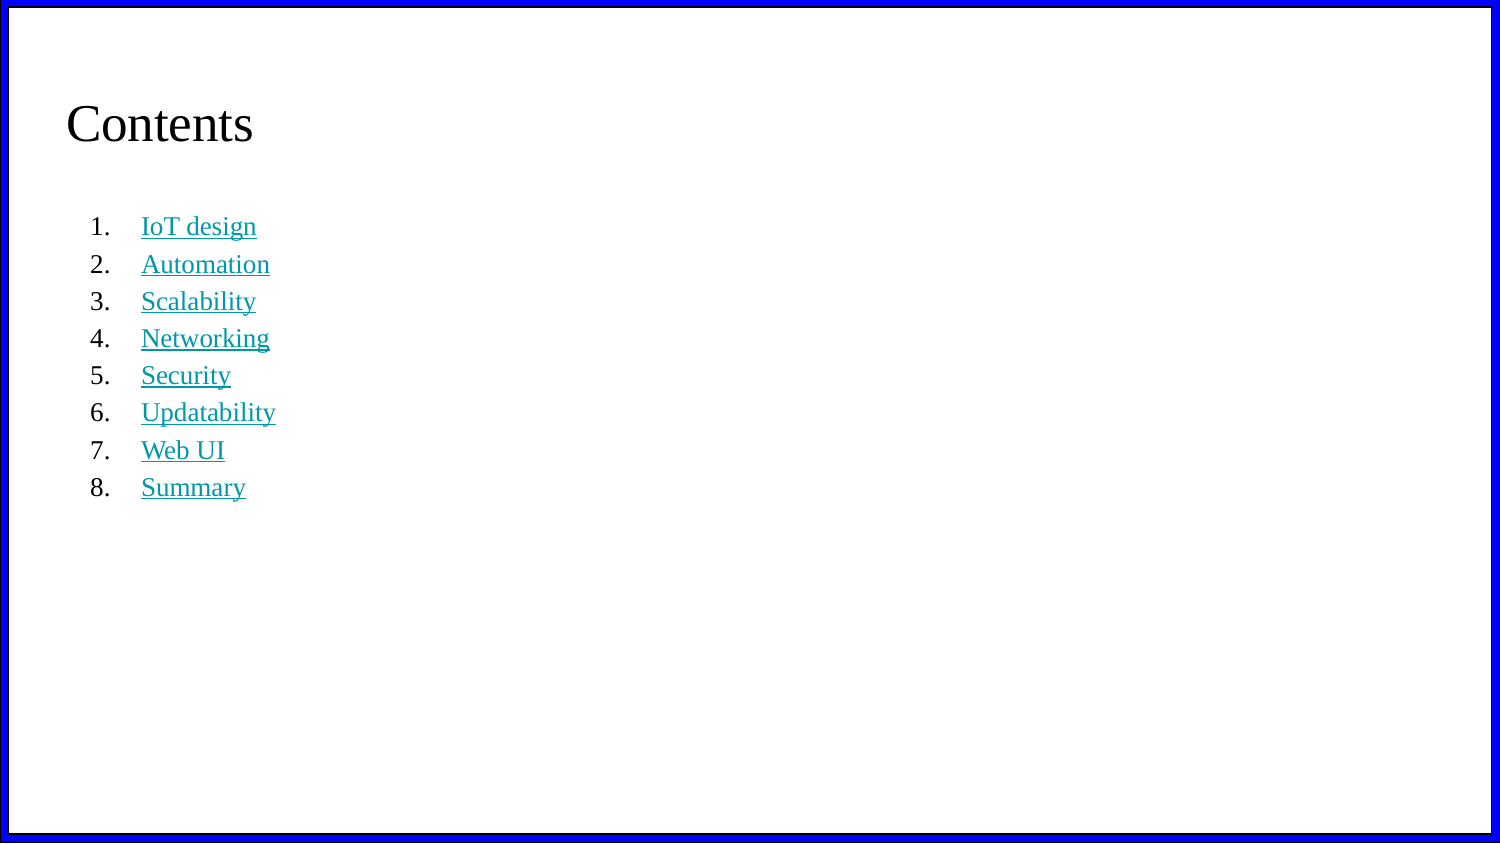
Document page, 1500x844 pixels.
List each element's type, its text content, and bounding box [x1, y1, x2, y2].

list IoT design Automation Scalability Networking Security Updatability Web UI Summary [51, 189, 1449, 750]
title Contents [51, 72, 1449, 167]
